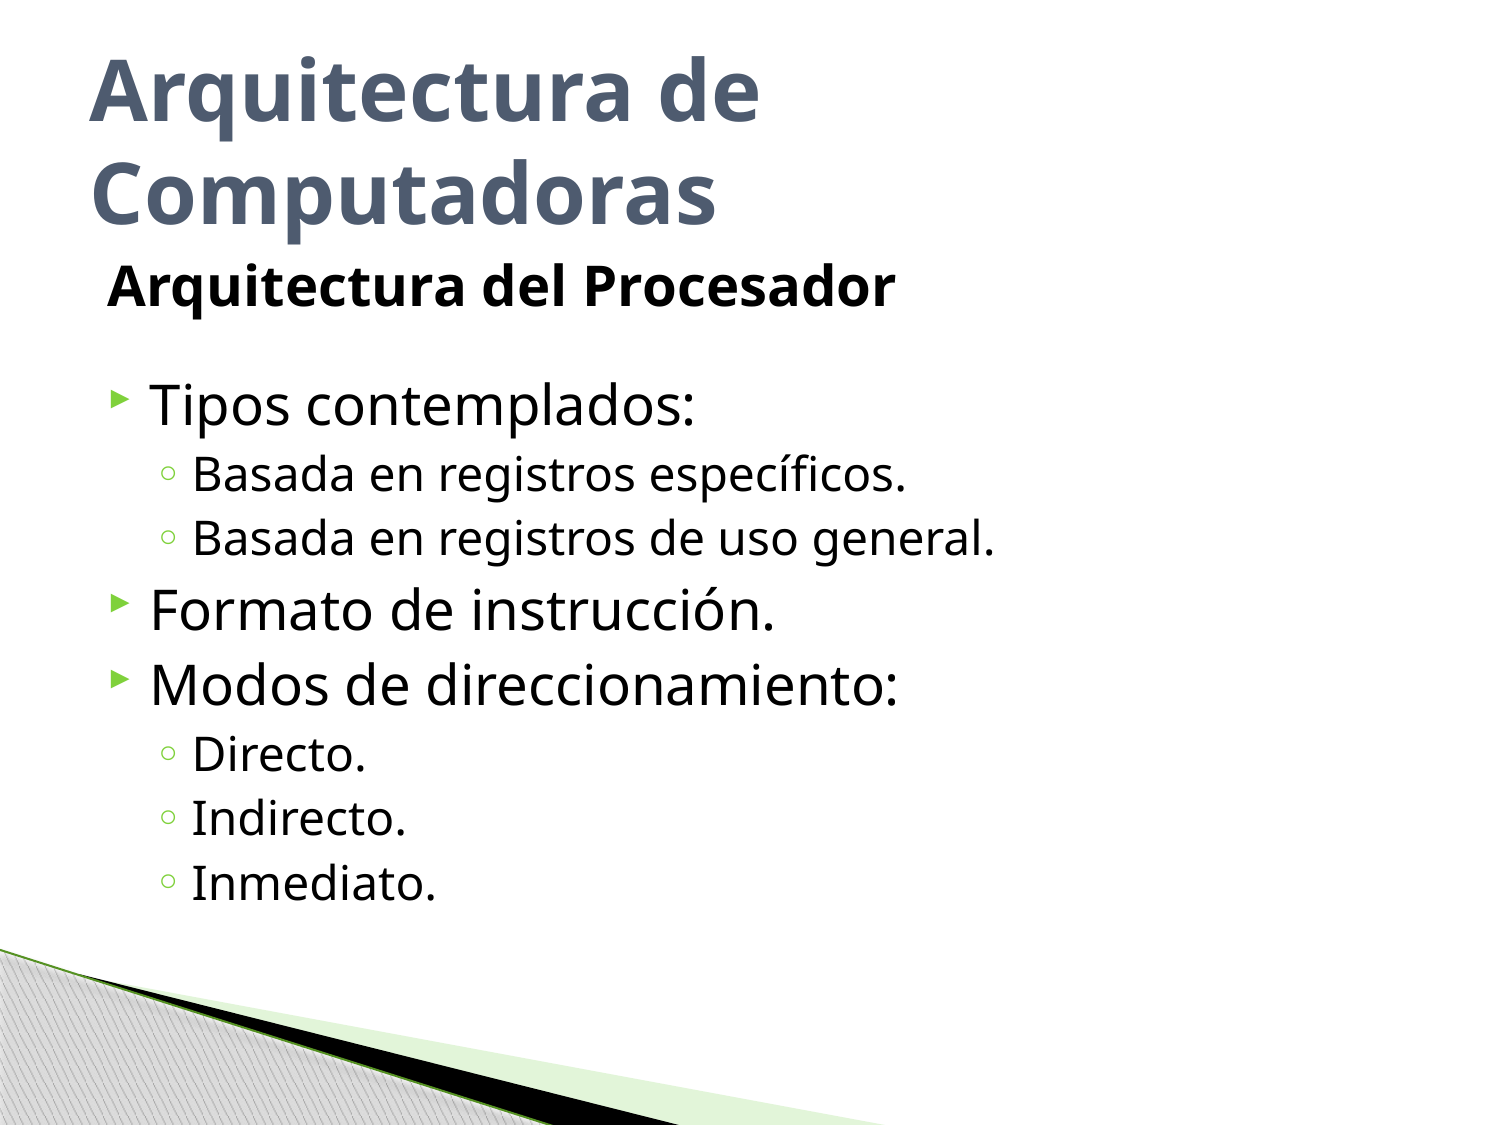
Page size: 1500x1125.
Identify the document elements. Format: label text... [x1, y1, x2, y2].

title Arquitectura de Computadoras [75, 45, 1425, 233]
list Arquitectura del Procesador Tipos contemplados: Basada en registros específicos. Basada en registros de uso general. Formato de instrucción. Modos de direccionamiento: Directo. Indirecto. Inmediato. [75, 243, 1425, 986]
